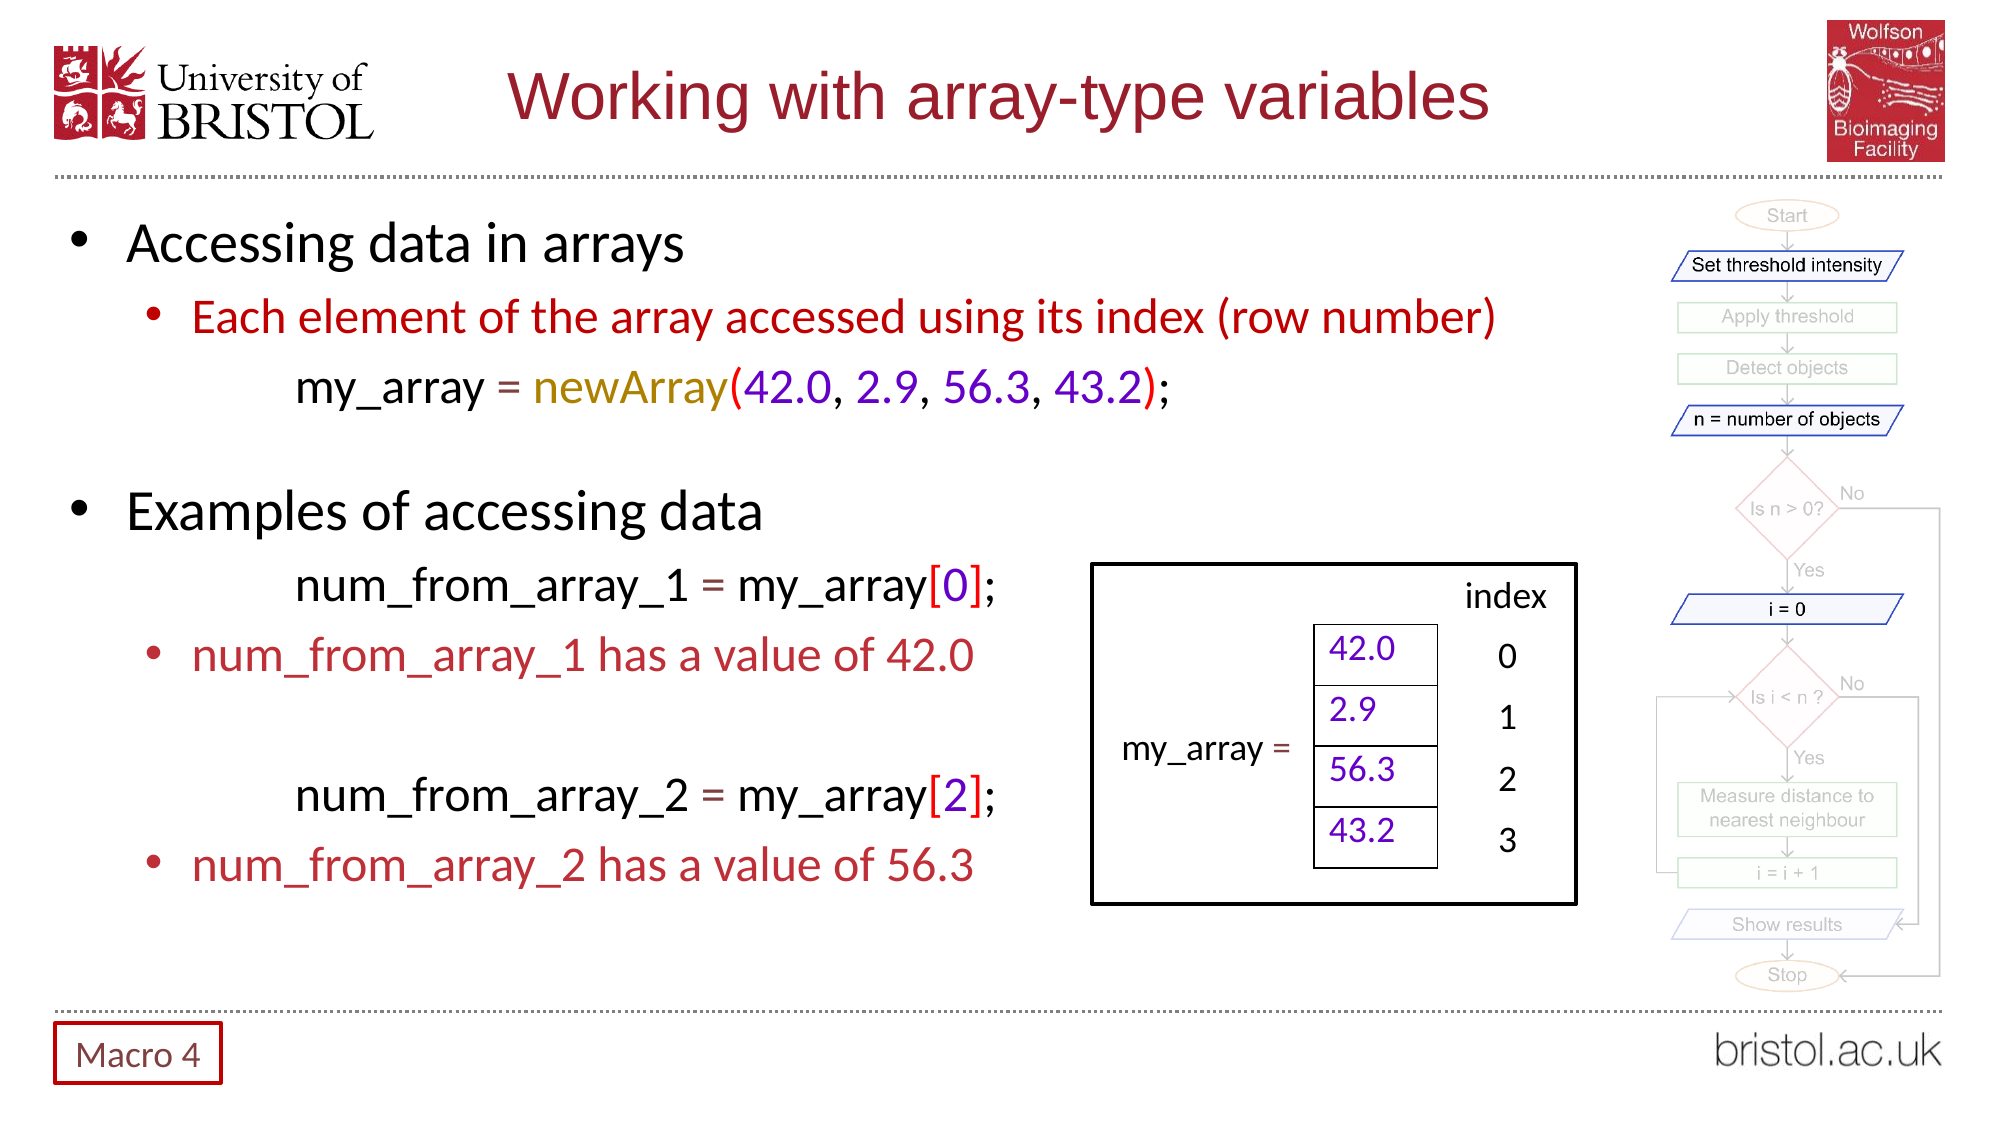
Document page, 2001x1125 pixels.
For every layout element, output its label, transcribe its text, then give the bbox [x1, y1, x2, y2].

title Working with array-type variables [396, 41, 1604, 140]
text_box Macro 4 [53, 1021, 223, 1085]
picture [1700, 1023, 1945, 1080]
picture [1653, 195, 1941, 993]
picture [1827, 20, 1945, 162]
text_box 2 [1483, 746, 1648, 806]
text_box my_array = [1106, 715, 1315, 776]
table_cell 56.3 [1315, 747, 1437, 806]
picture [54, 46, 374, 140]
table_cell 43.2 [1315, 808, 1437, 867]
table_cell 2.9 [1315, 686, 1437, 745]
text_box index [1450, 563, 1626, 624]
text_box 3 [1483, 807, 1648, 867]
list Accessing data in arrays Each element of the array accessed using its index (row number) my_array = newArray(42.0, 2.9, 56.3, 43.2); Examples of accessing data num_from_array_1 = my_array[0]; num_from_array_1 has a value of 42.0 num_from_array_2 = my_array[2]; num_from_array_2 has a value of 56.3 [55, 196, 1945, 1005]
text_box 1 [1483, 685, 1648, 745]
text_box 0 [1483, 624, 1648, 684]
table_header 42.0 [1315, 625, 1437, 685]
